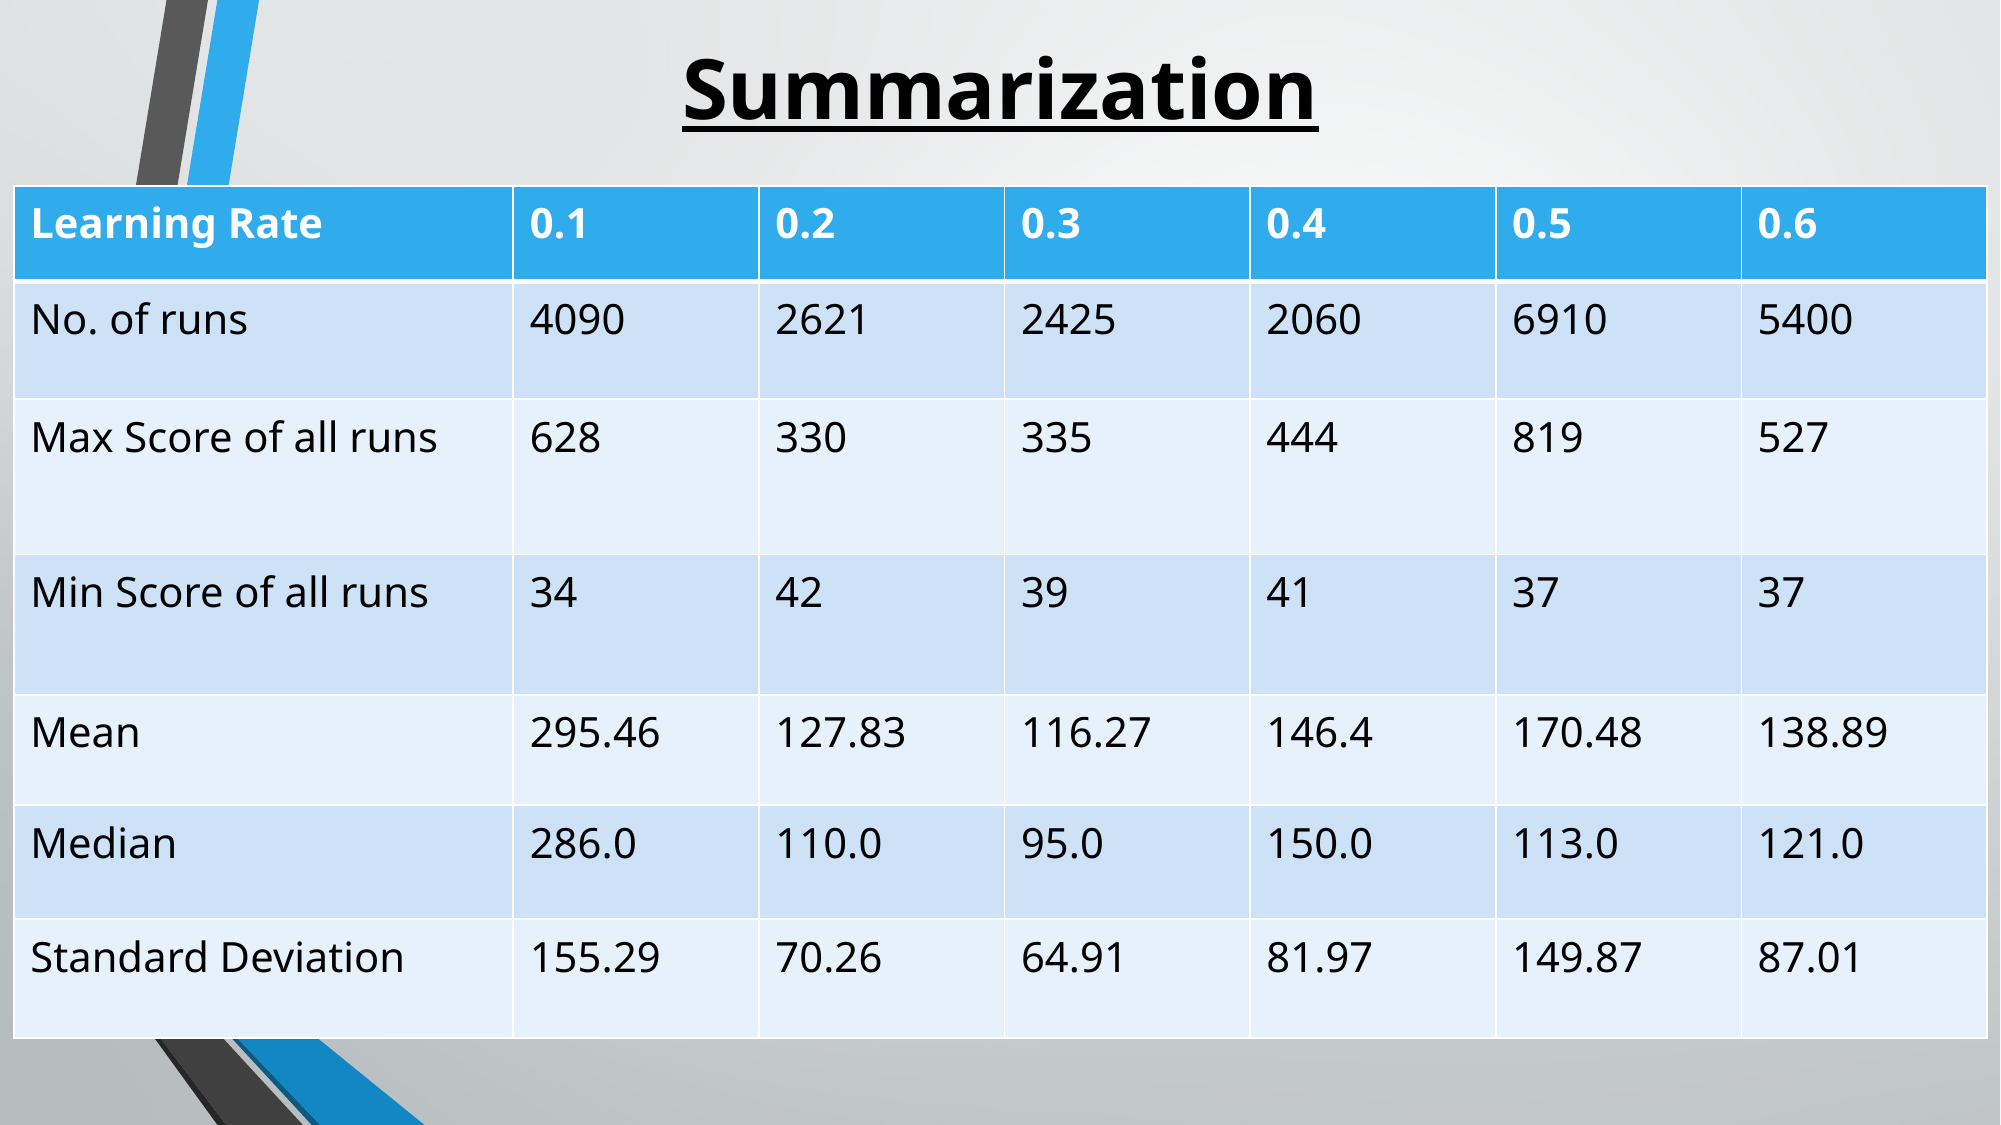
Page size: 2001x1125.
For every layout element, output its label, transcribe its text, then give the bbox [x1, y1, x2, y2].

table_header 0.5 [1497, 187, 1741, 279]
table_cell Max Score of all runs [15, 400, 512, 554]
table_cell 6910 [1497, 284, 1741, 398]
table_cell 155.29 [514, 920, 758, 1037]
table_cell 170.48 [1497, 696, 1741, 804]
table_cell 41 [1251, 555, 1495, 694]
table_cell 819 [1497, 400, 1741, 554]
table_cell 121.0 [1742, 806, 1986, 918]
table_header Learning Rate [15, 187, 512, 279]
table_cell Min Score of all runs [15, 555, 512, 694]
table_cell 39 [1005, 555, 1249, 694]
table_cell 2425 [1005, 284, 1249, 398]
table_cell Mean [15, 696, 512, 804]
table_cell 5400 [1742, 284, 1986, 398]
table_cell 81.97 [1251, 920, 1495, 1037]
table_cell 330 [760, 400, 1004, 554]
table_cell 2060 [1251, 284, 1495, 398]
table_header 0.3 [1005, 187, 1249, 279]
table_cell Median [15, 806, 512, 918]
table_header 0.6 [1742, 187, 1986, 279]
table_cell 444 [1251, 400, 1495, 554]
table_cell 64.91 [1005, 920, 1249, 1037]
table_cell 42 [760, 555, 1004, 694]
table_cell 146.4 [1251, 696, 1495, 804]
table_cell 70.26 [760, 920, 1004, 1037]
title Summarization [201, 0, 1800, 185]
table_cell 286.0 [514, 806, 758, 918]
table_header 0.4 [1251, 187, 1495, 279]
table_cell 87.01 [1742, 920, 1986, 1037]
table_cell 110.0 [760, 806, 1004, 918]
table_cell 149.87 [1497, 920, 1741, 1037]
table_cell 34 [514, 555, 758, 694]
table_header 0.2 [760, 187, 1004, 279]
table_cell 4090 [514, 284, 758, 398]
table_cell 127.83 [760, 696, 1004, 804]
table_cell 138.89 [1742, 696, 1986, 804]
table_cell 628 [514, 400, 758, 554]
table_cell 150.0 [1251, 806, 1495, 918]
table_header 0.1 [514, 187, 758, 279]
table_cell 295.46 [514, 696, 758, 804]
table_cell 113.0 [1497, 806, 1741, 918]
table_cell 116.27 [1005, 696, 1249, 804]
table_cell 335 [1005, 400, 1249, 554]
table_cell Standard Deviation [15, 920, 512, 1037]
table_cell 2621 [760, 284, 1004, 398]
table_cell 527 [1742, 400, 1986, 554]
table_cell 95.0 [1005, 806, 1249, 918]
table_cell 37 [1742, 555, 1986, 694]
table_cell No. of runs [15, 284, 512, 398]
table_cell 37 [1497, 555, 1741, 694]
